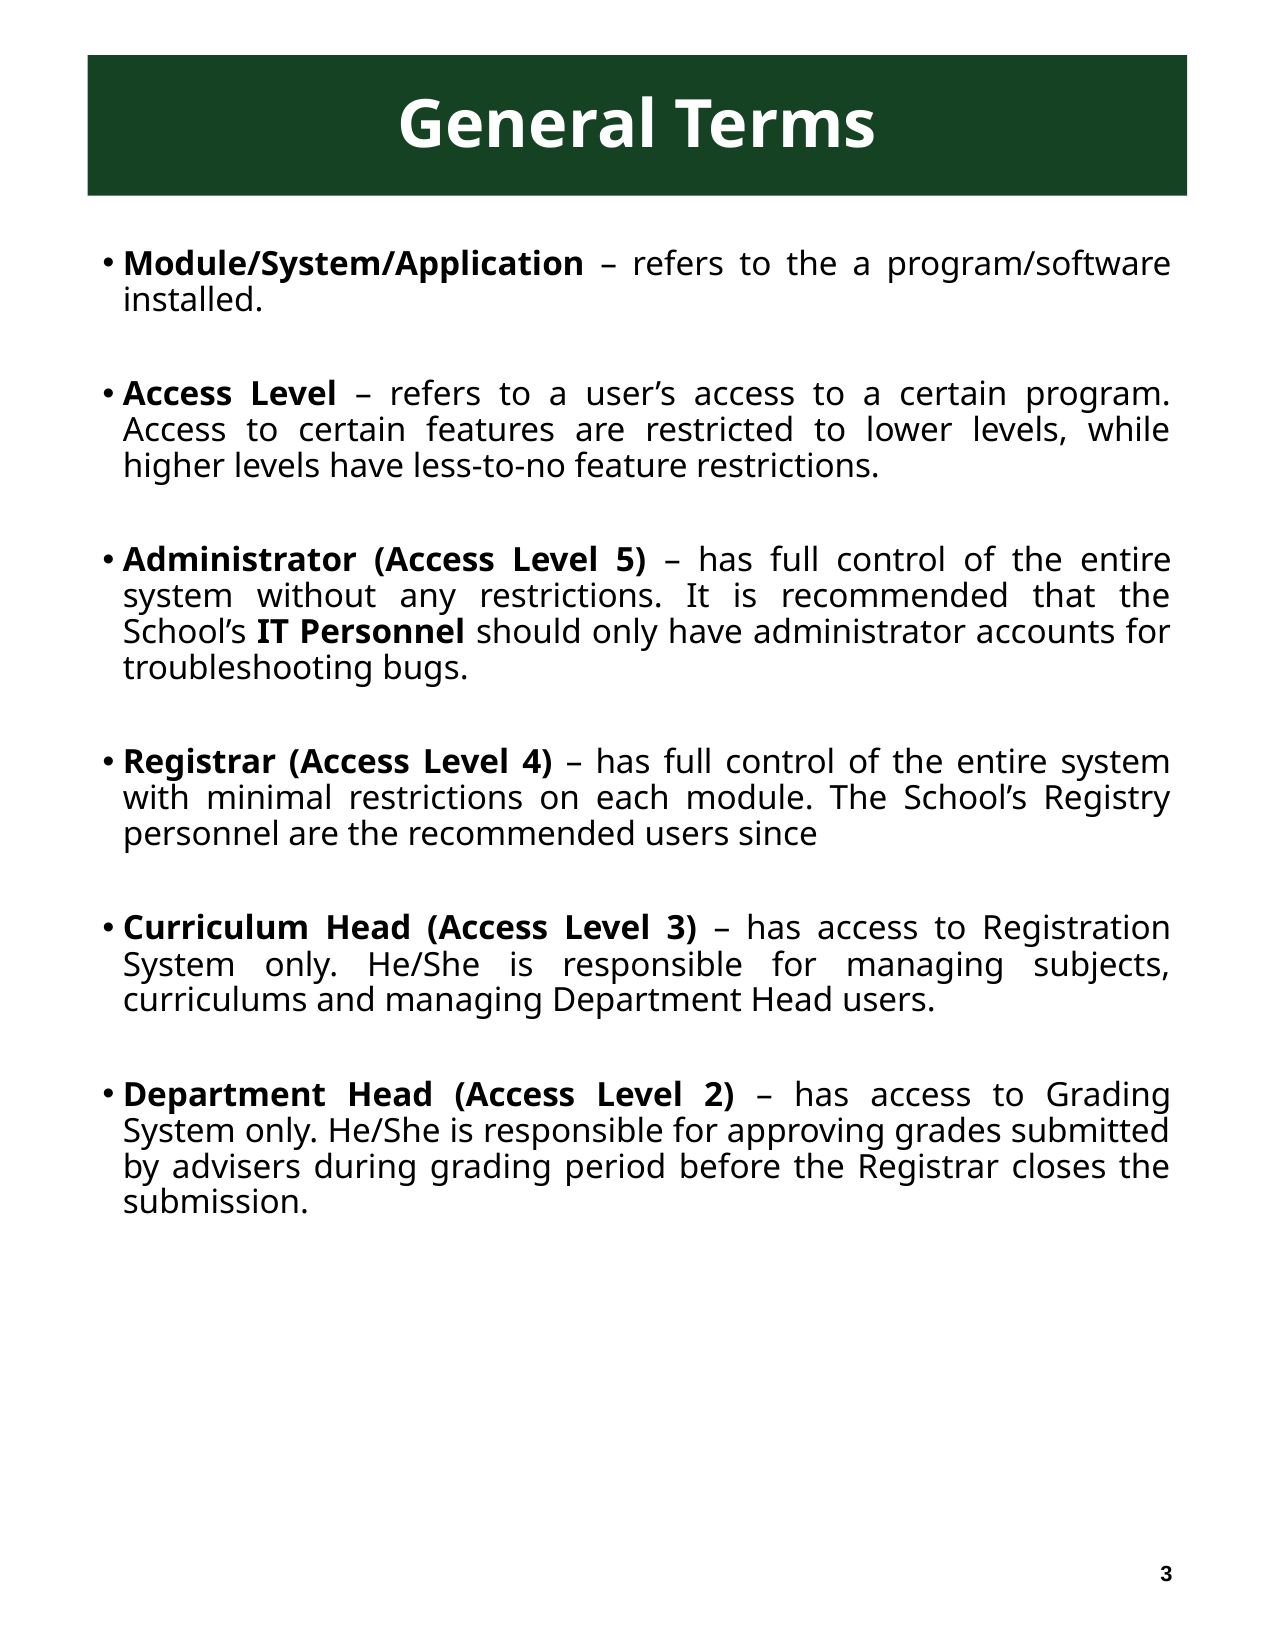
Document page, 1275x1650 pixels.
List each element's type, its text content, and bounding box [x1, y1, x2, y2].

slide_number 3 [900, 1529, 1188, 1618]
title General Terms [87, 55, 1188, 196]
list Module/System/Application – refers to the a program/software installed. Access Level – refers to a user’s access to a certain program. Access to certain features are restricted to lower levels, while higher levels have less-to-no feature restrictions. Administrator (Access Level 5) – has full control of the entire system without any restrictions. It is recommended that the School’s IT Personnel should only have administrator accounts for troubleshooting bugs. Registrar (Access Level 4) – has full control of the entire system with minimal restrictions on each module. The School’s Registry personnel are the recommended users since Curriculum Head (Access Level 3) – has access to Registration System only. He/She is responsible for managing subjects, curriculums and managing Department Head users. Department Head (Access Level 2) – has access to Grading System only. He/She is responsible for approving grades submitted by advisers during grading period before the Registrar closes the submission. [87, 239, 1188, 1485]
